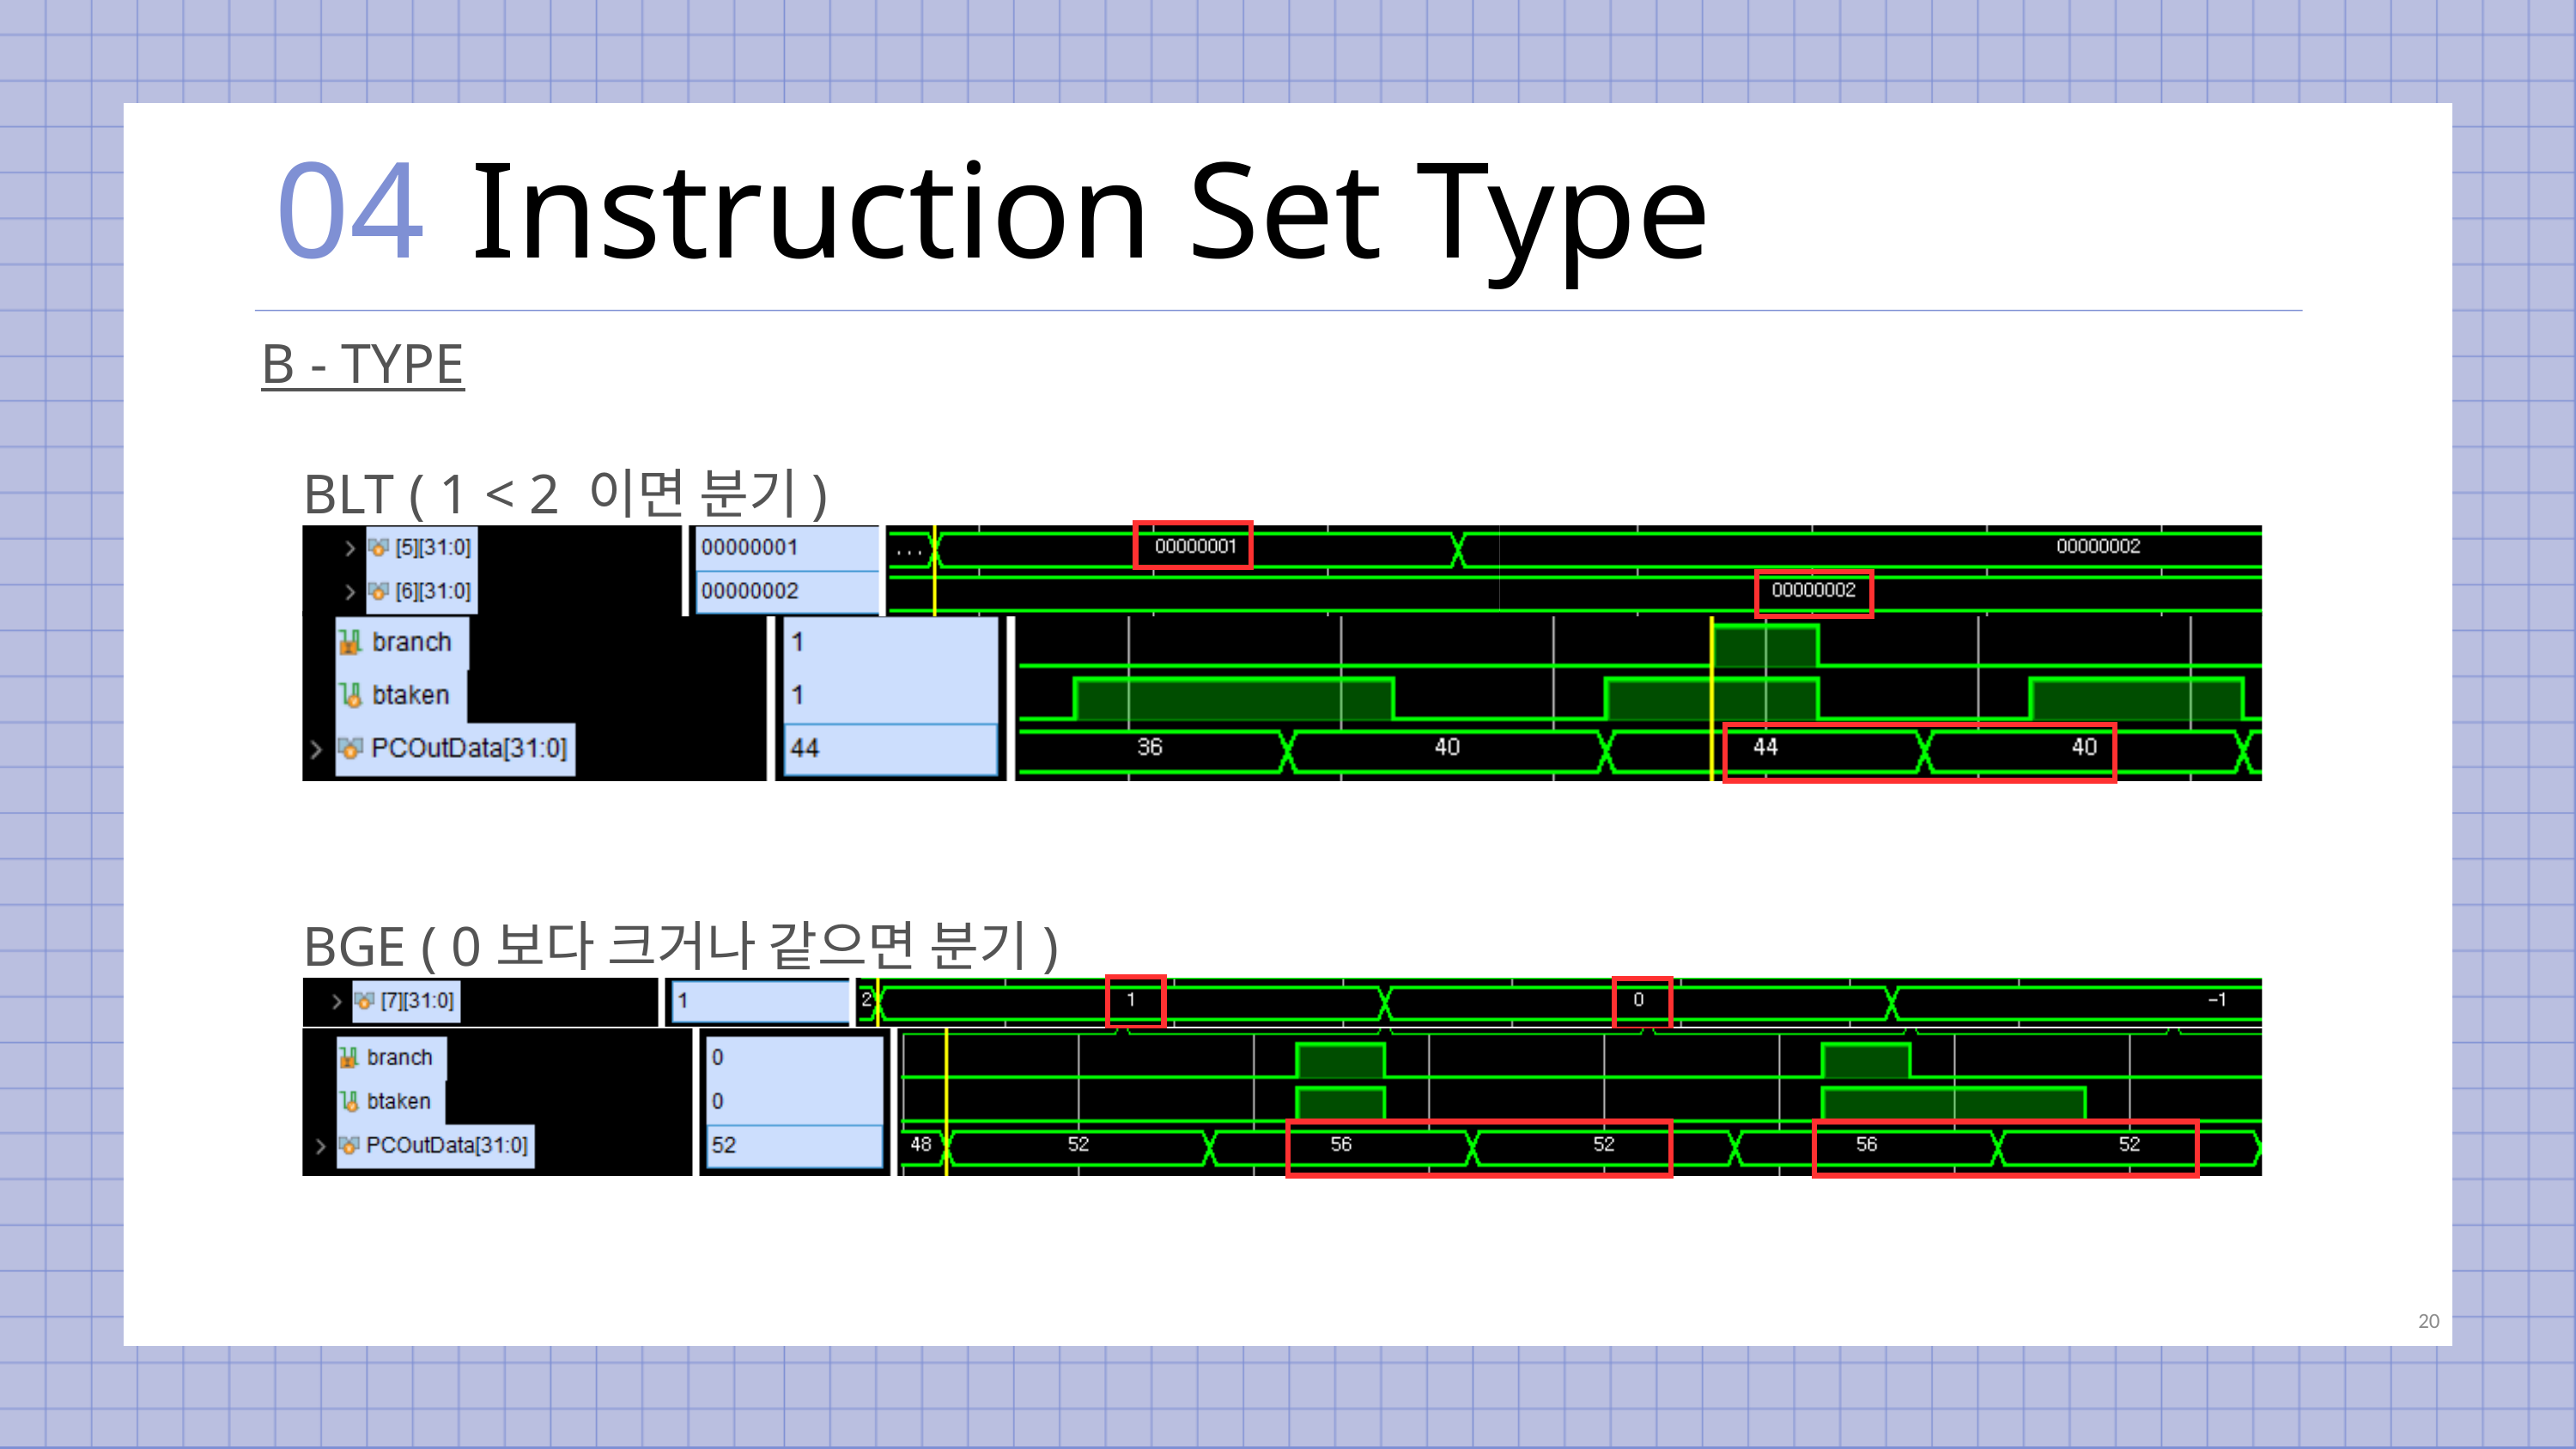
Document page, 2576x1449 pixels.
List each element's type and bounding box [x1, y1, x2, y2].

text_box [1135, 522, 1252, 568]
text_box [1614, 978, 1672, 1030]
text_box [1672, 978, 2263, 1027]
text_box [1167, 978, 1613, 1027]
text_box [1107, 976, 1164, 1028]
text_box [302, 978, 1104, 1027]
text_box [1756, 571, 1873, 617]
text_box [1287, 1121, 1672, 1176]
text_box [123, 102, 2453, 1346]
text_box [0, 0, 2576, 1446]
text_box [1814, 1121, 2198, 1176]
text_box [1724, 724, 2116, 781]
text_box [302, 524, 2263, 617]
